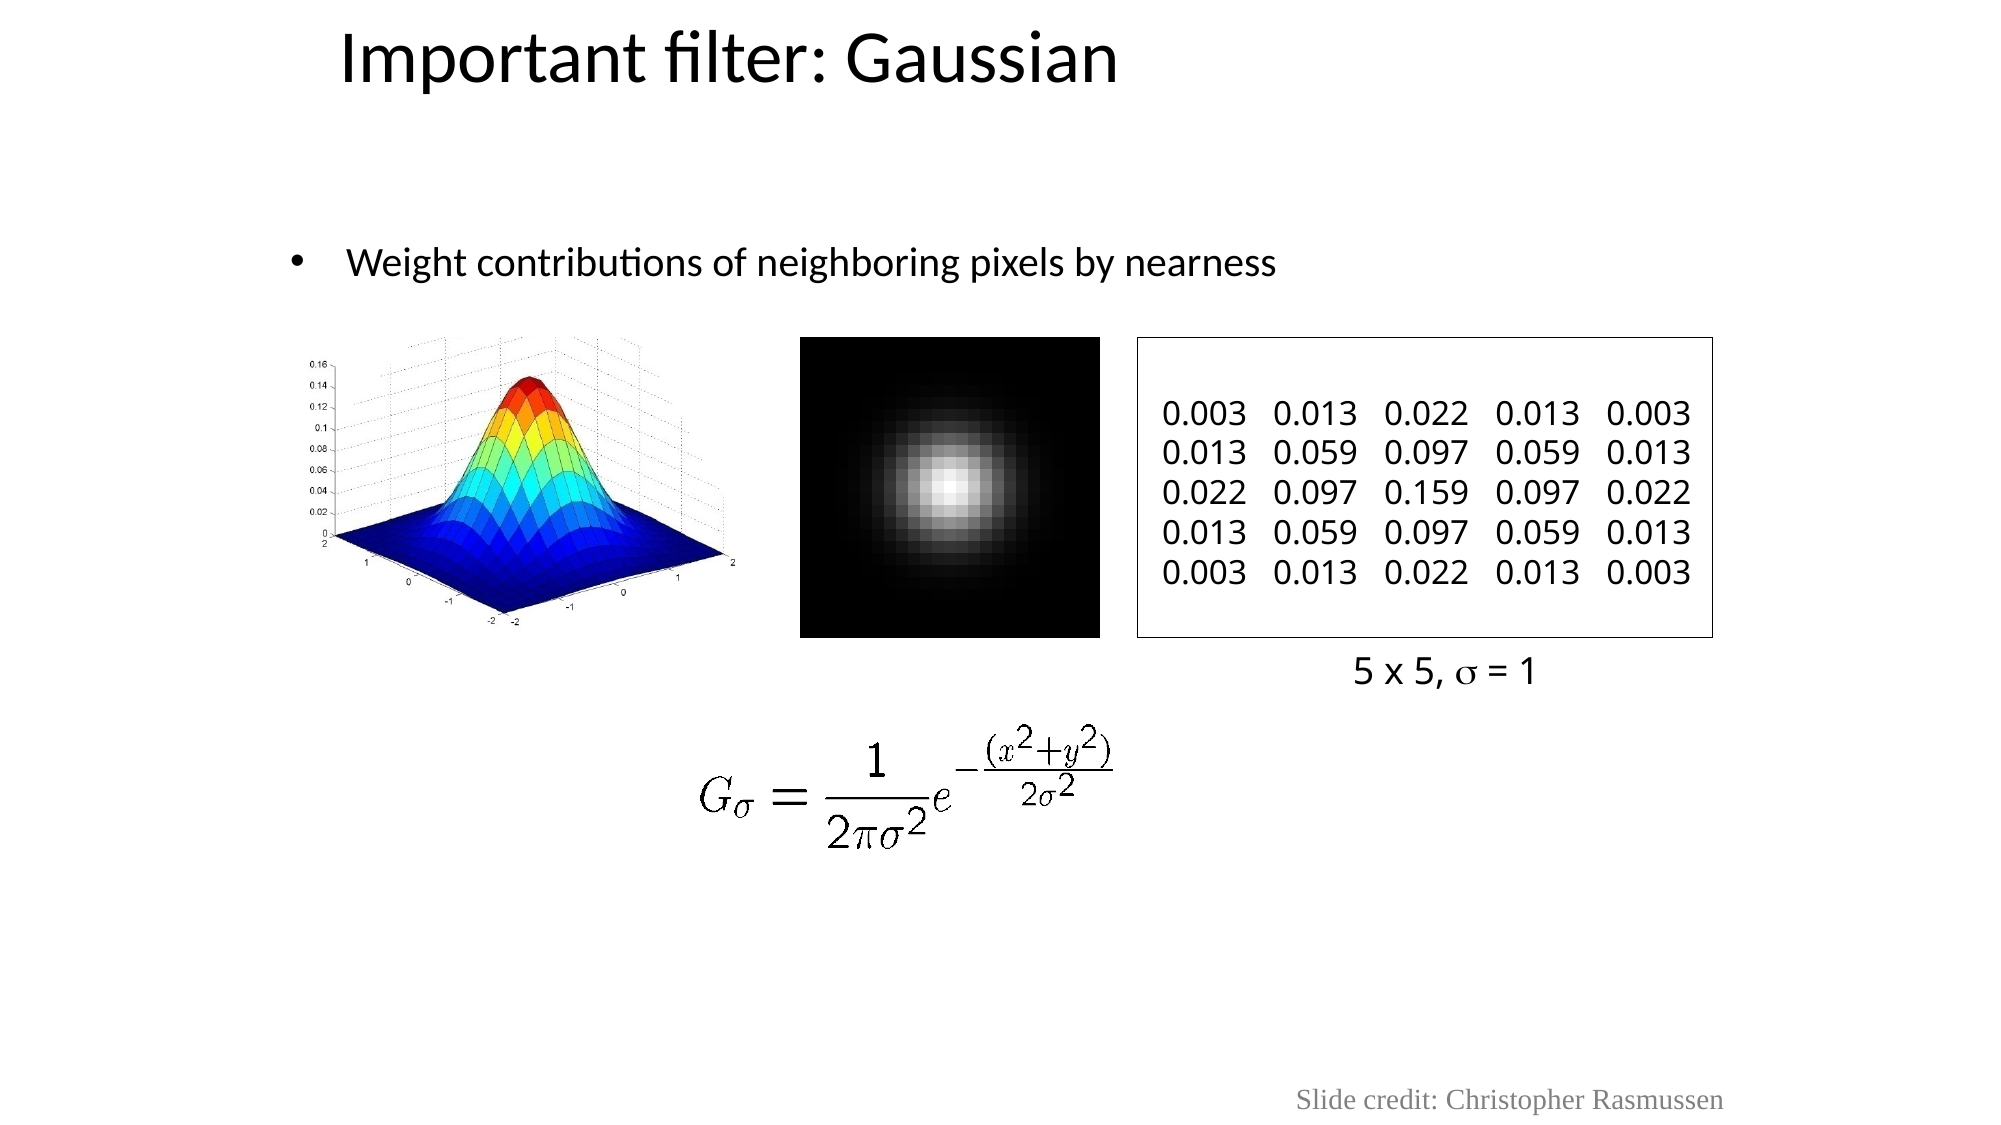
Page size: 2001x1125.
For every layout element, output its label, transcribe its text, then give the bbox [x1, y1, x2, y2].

text_box Slide credit: Christopher Rasmussen [1281, 1064, 1750, 1124]
picture [287, 337, 771, 638]
picture [799, 337, 1101, 638]
text_box 5 x 5,  = 1 [1338, 639, 1555, 700]
text_box Important filter: Gaussian [324, 0, 1675, 188]
list Weight contributions of neighboring pixels by nearness [275, 237, 1725, 1050]
text_box [1137, 337, 1713, 638]
picture [699, 724, 1113, 850]
